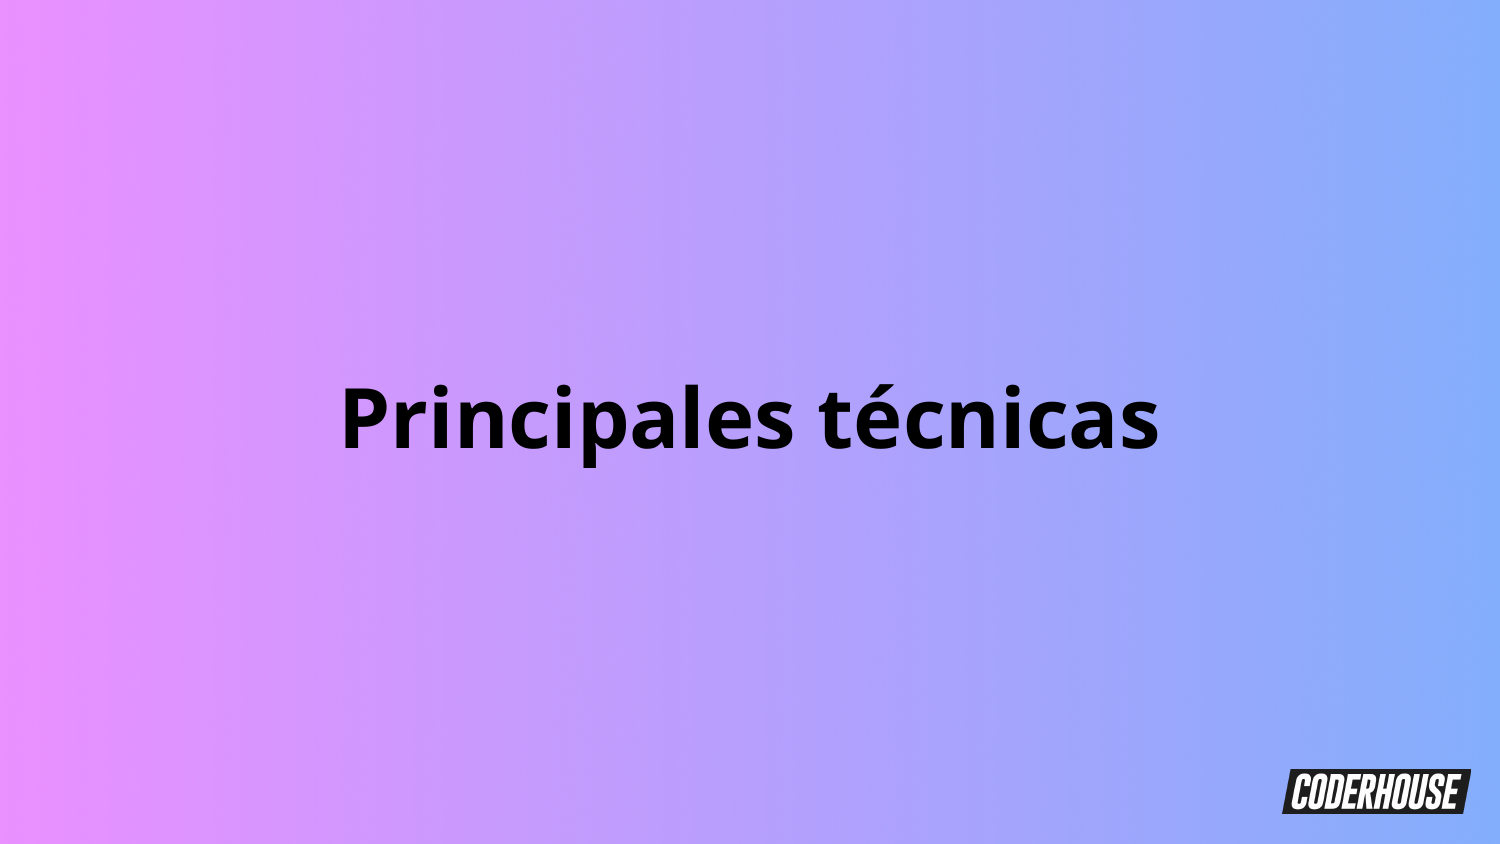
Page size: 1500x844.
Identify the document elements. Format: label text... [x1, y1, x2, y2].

text_box Principales técnicas [239, 361, 1261, 482]
picture [0, 0, 1500, 844]
